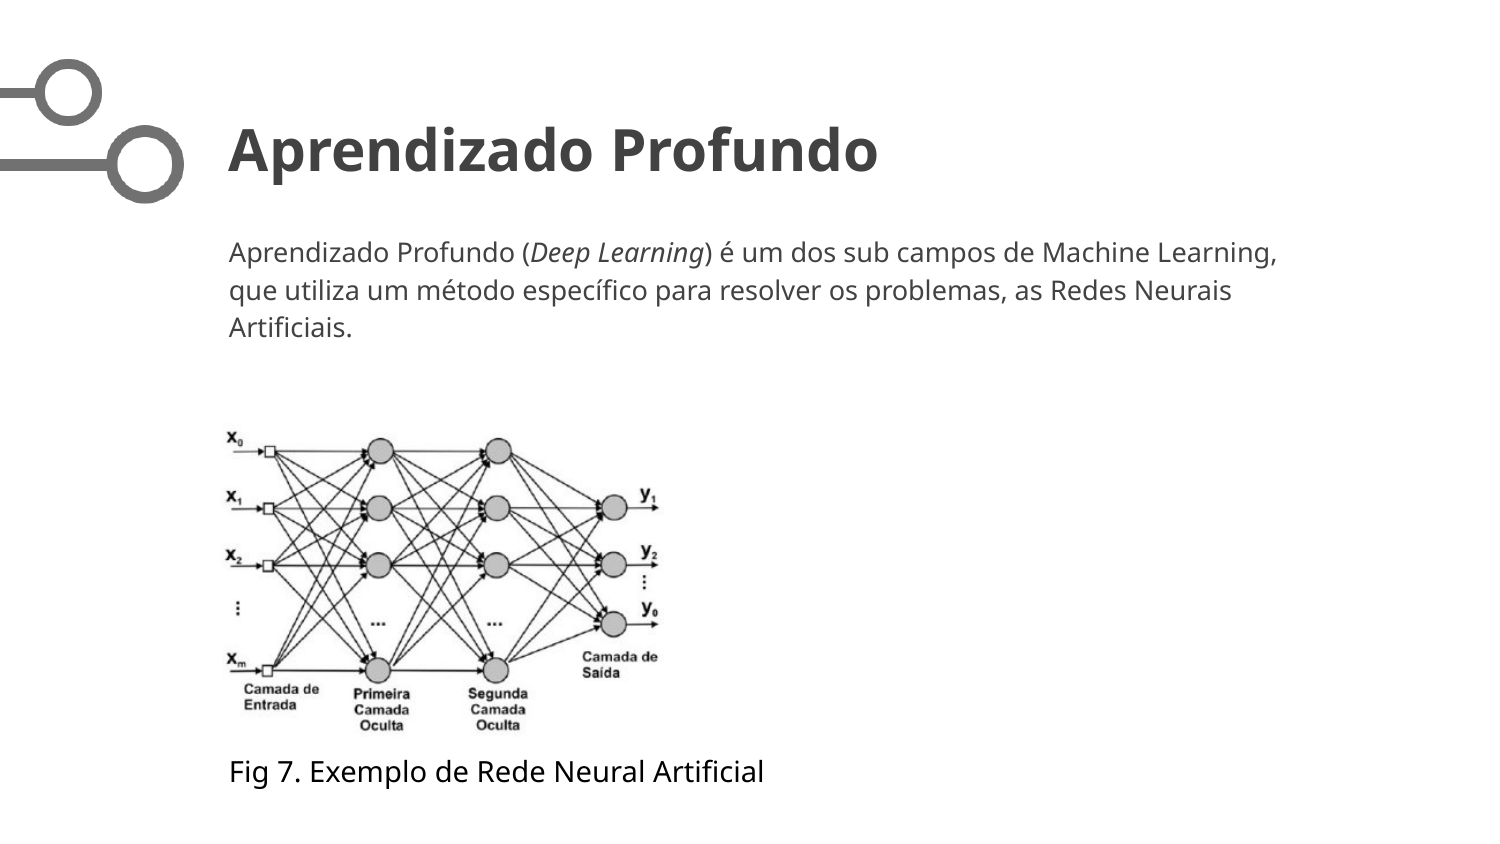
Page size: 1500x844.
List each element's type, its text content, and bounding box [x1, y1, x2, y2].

text_box Fig 7. Exemplo de Rede Neural Artificial [213, 738, 897, 812]
list Aprendizado Profundo (Deep Learning) é um dos sub campos de Machine Learning, que utiliza um método específico para resolver os problemas, as Redes Neurais Artificiais. [213, 215, 1318, 348]
picture [0, 0, 1146, 739]
title Aprendizado Profundo [213, 98, 1368, 263]
